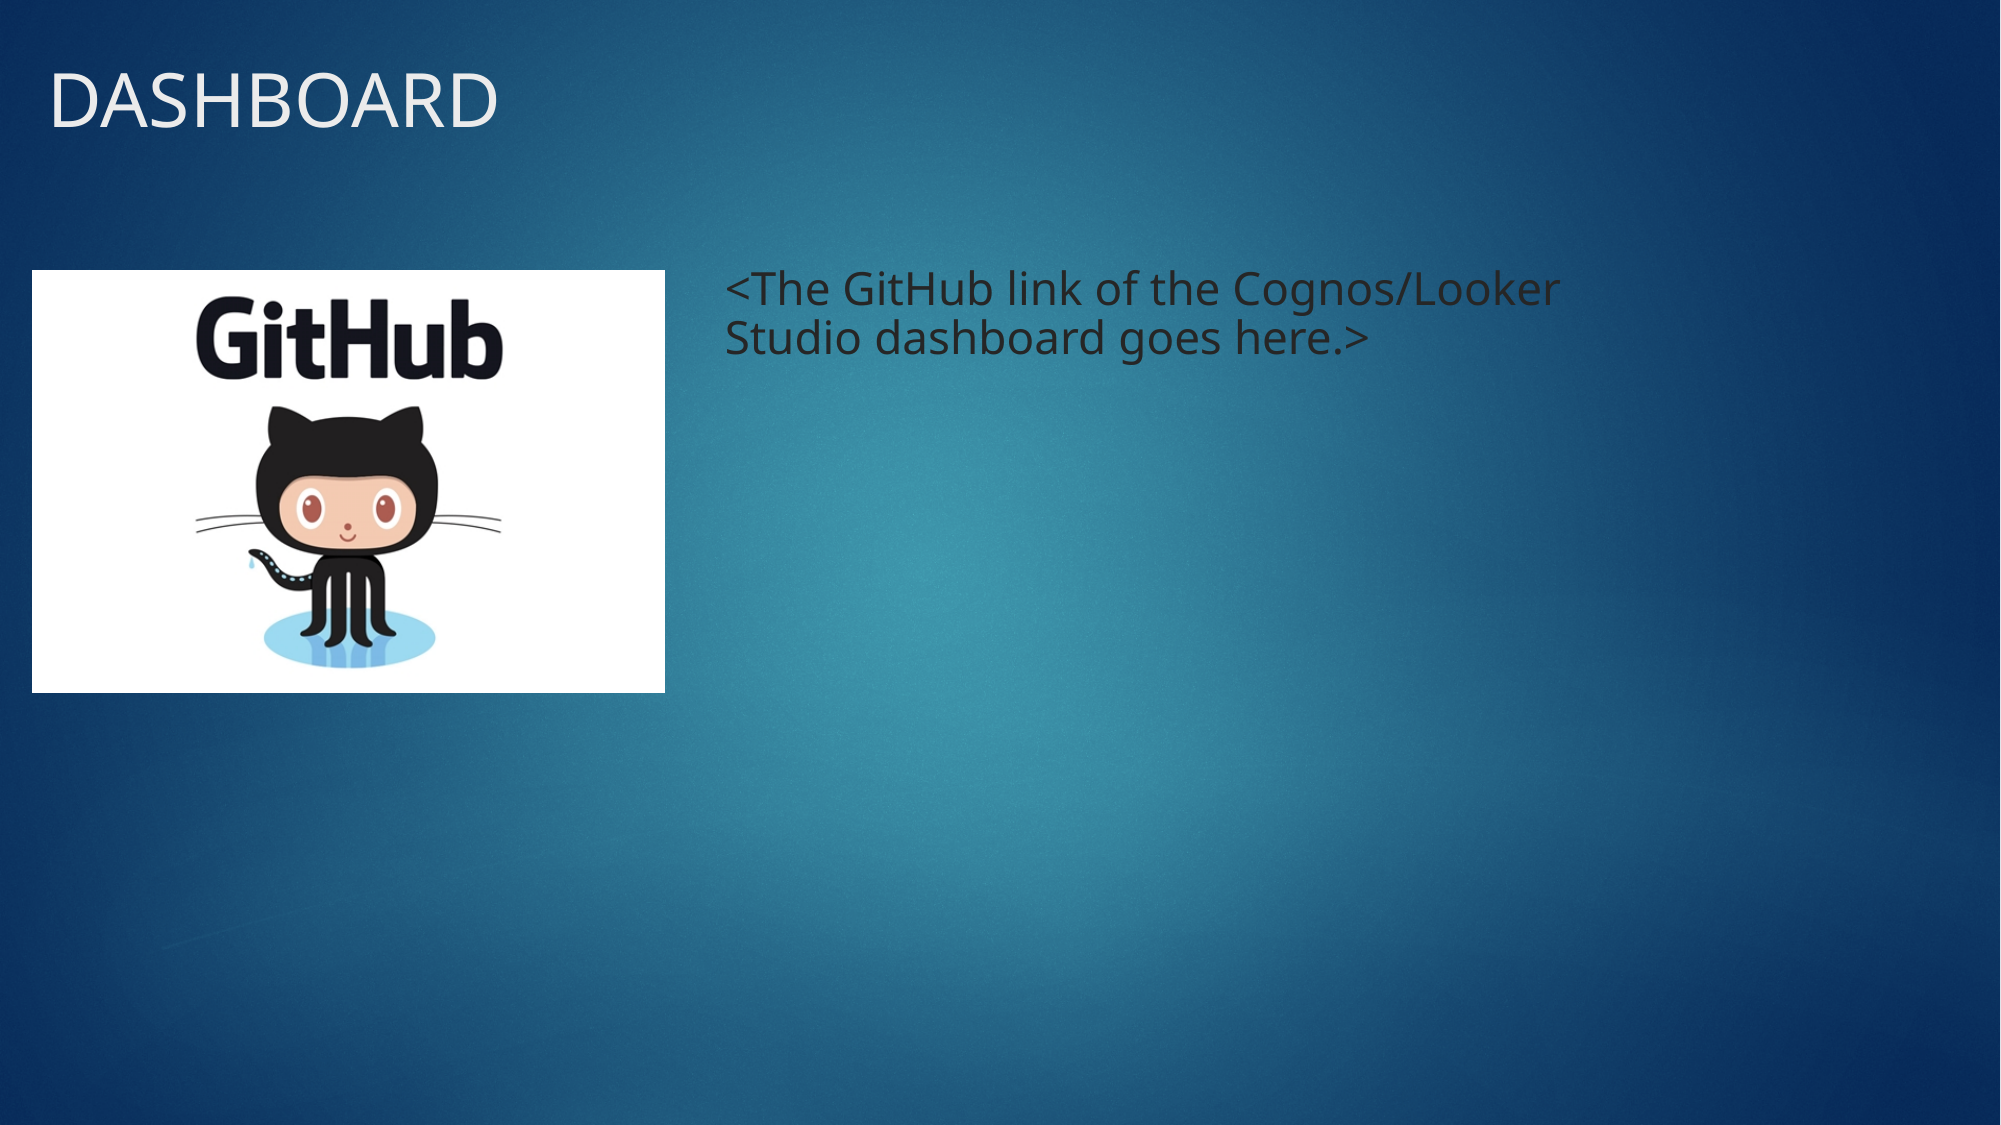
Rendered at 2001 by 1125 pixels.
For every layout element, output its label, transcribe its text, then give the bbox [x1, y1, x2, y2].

picture [32, 270, 666, 693]
text_box <The GitHub link of the Cognos/Looker Studio dashboard goes here.> [709, 258, 1597, 680]
title DASHBOARD [32, 16, 551, 179]
